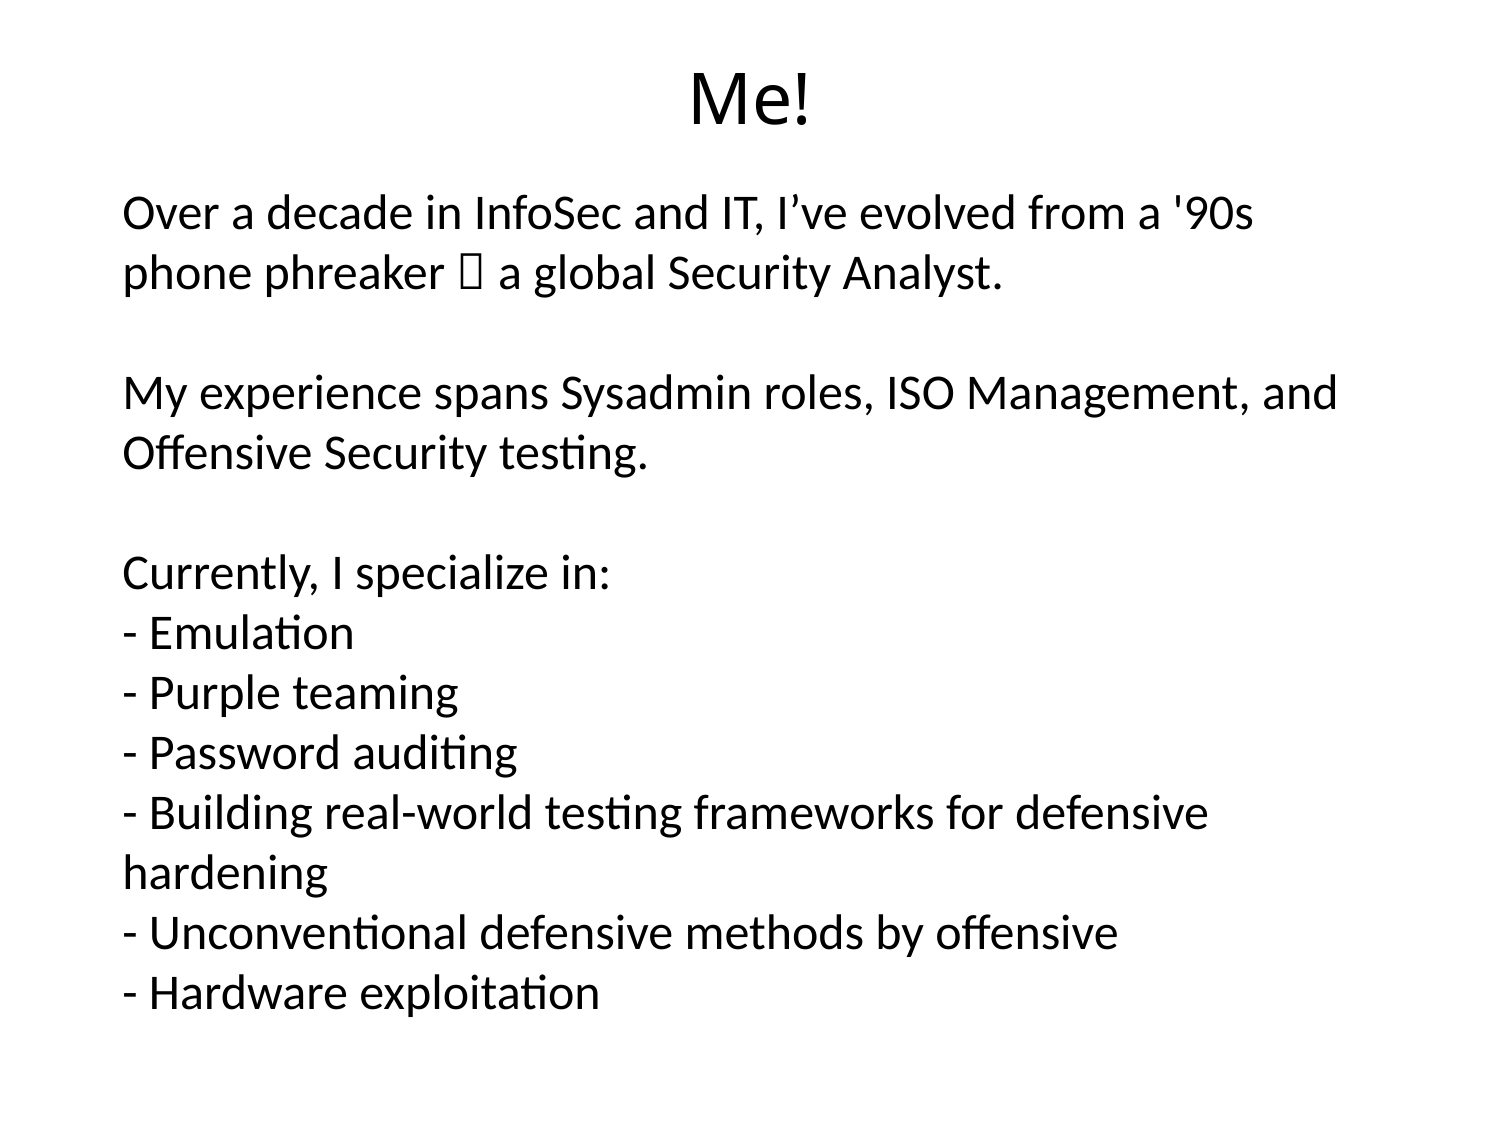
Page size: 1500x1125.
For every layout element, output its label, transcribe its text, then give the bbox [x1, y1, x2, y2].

title Me! [75, 45, 1425, 233]
text_box Over a decade in InfoSec and IT, I’ve evolved from a '90s phone phreaker  a global Security Analyst. My experience spans Sysadmin roles, ISO Management, and Offensive Security testing. Currently, I specialize in: - Emulation - Purple teaming - Password auditing - Building real-world testing frameworks for defensive hardening - Unconventional defensive methods by offensive - Hardware exploitation [107, 172, 1393, 1028]
